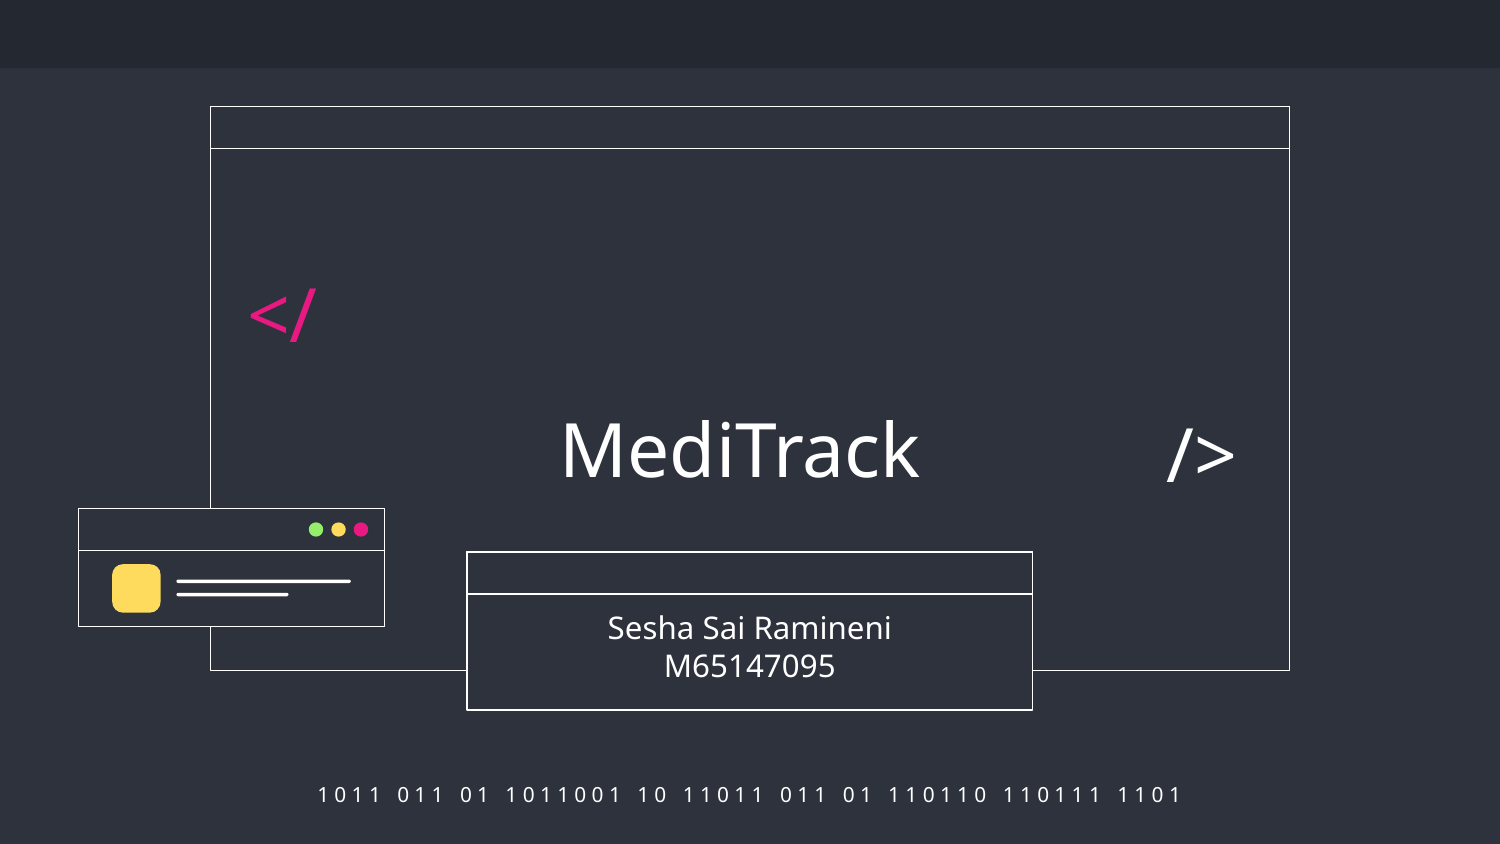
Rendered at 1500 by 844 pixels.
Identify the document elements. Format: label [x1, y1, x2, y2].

text_box [78, 508, 385, 627]
text_box [210, 106, 1290, 671]
text_box [466, 551, 1033, 711]
